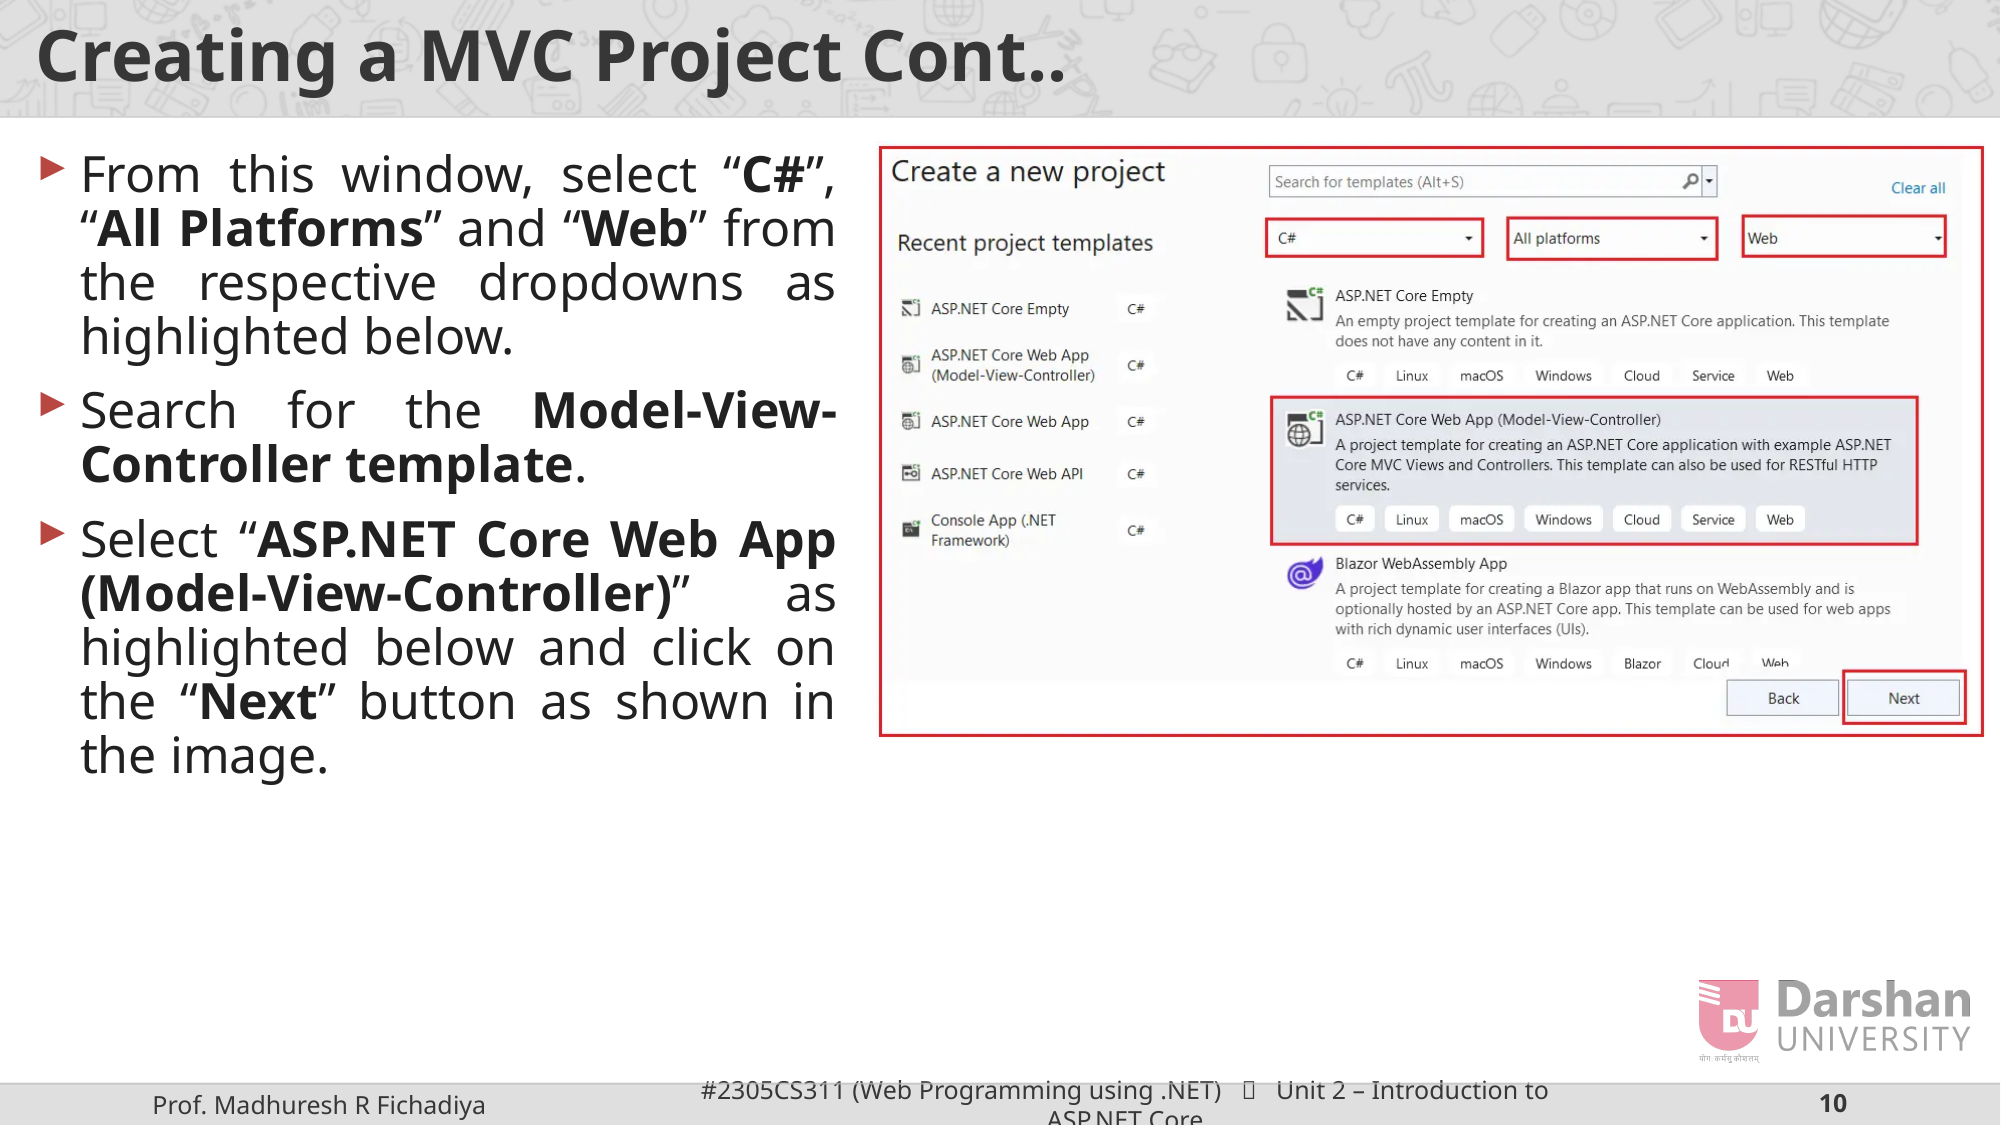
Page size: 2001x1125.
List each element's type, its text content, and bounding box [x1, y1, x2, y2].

title Creating a MVC Project Cont.. [0, 0, 2000, 117]
picture [876, 141, 1987, 740]
list From this window, select “C#”, “All Platforms” and “Web” from the respective dropdowns as highlighted below. Search for the Model-View-Controller template. Select “ASP.NET Core Web App (Model-View-Controller)” as highlighted below and click on the “Next” button as shown in the image. [21, 141, 853, 1059]
